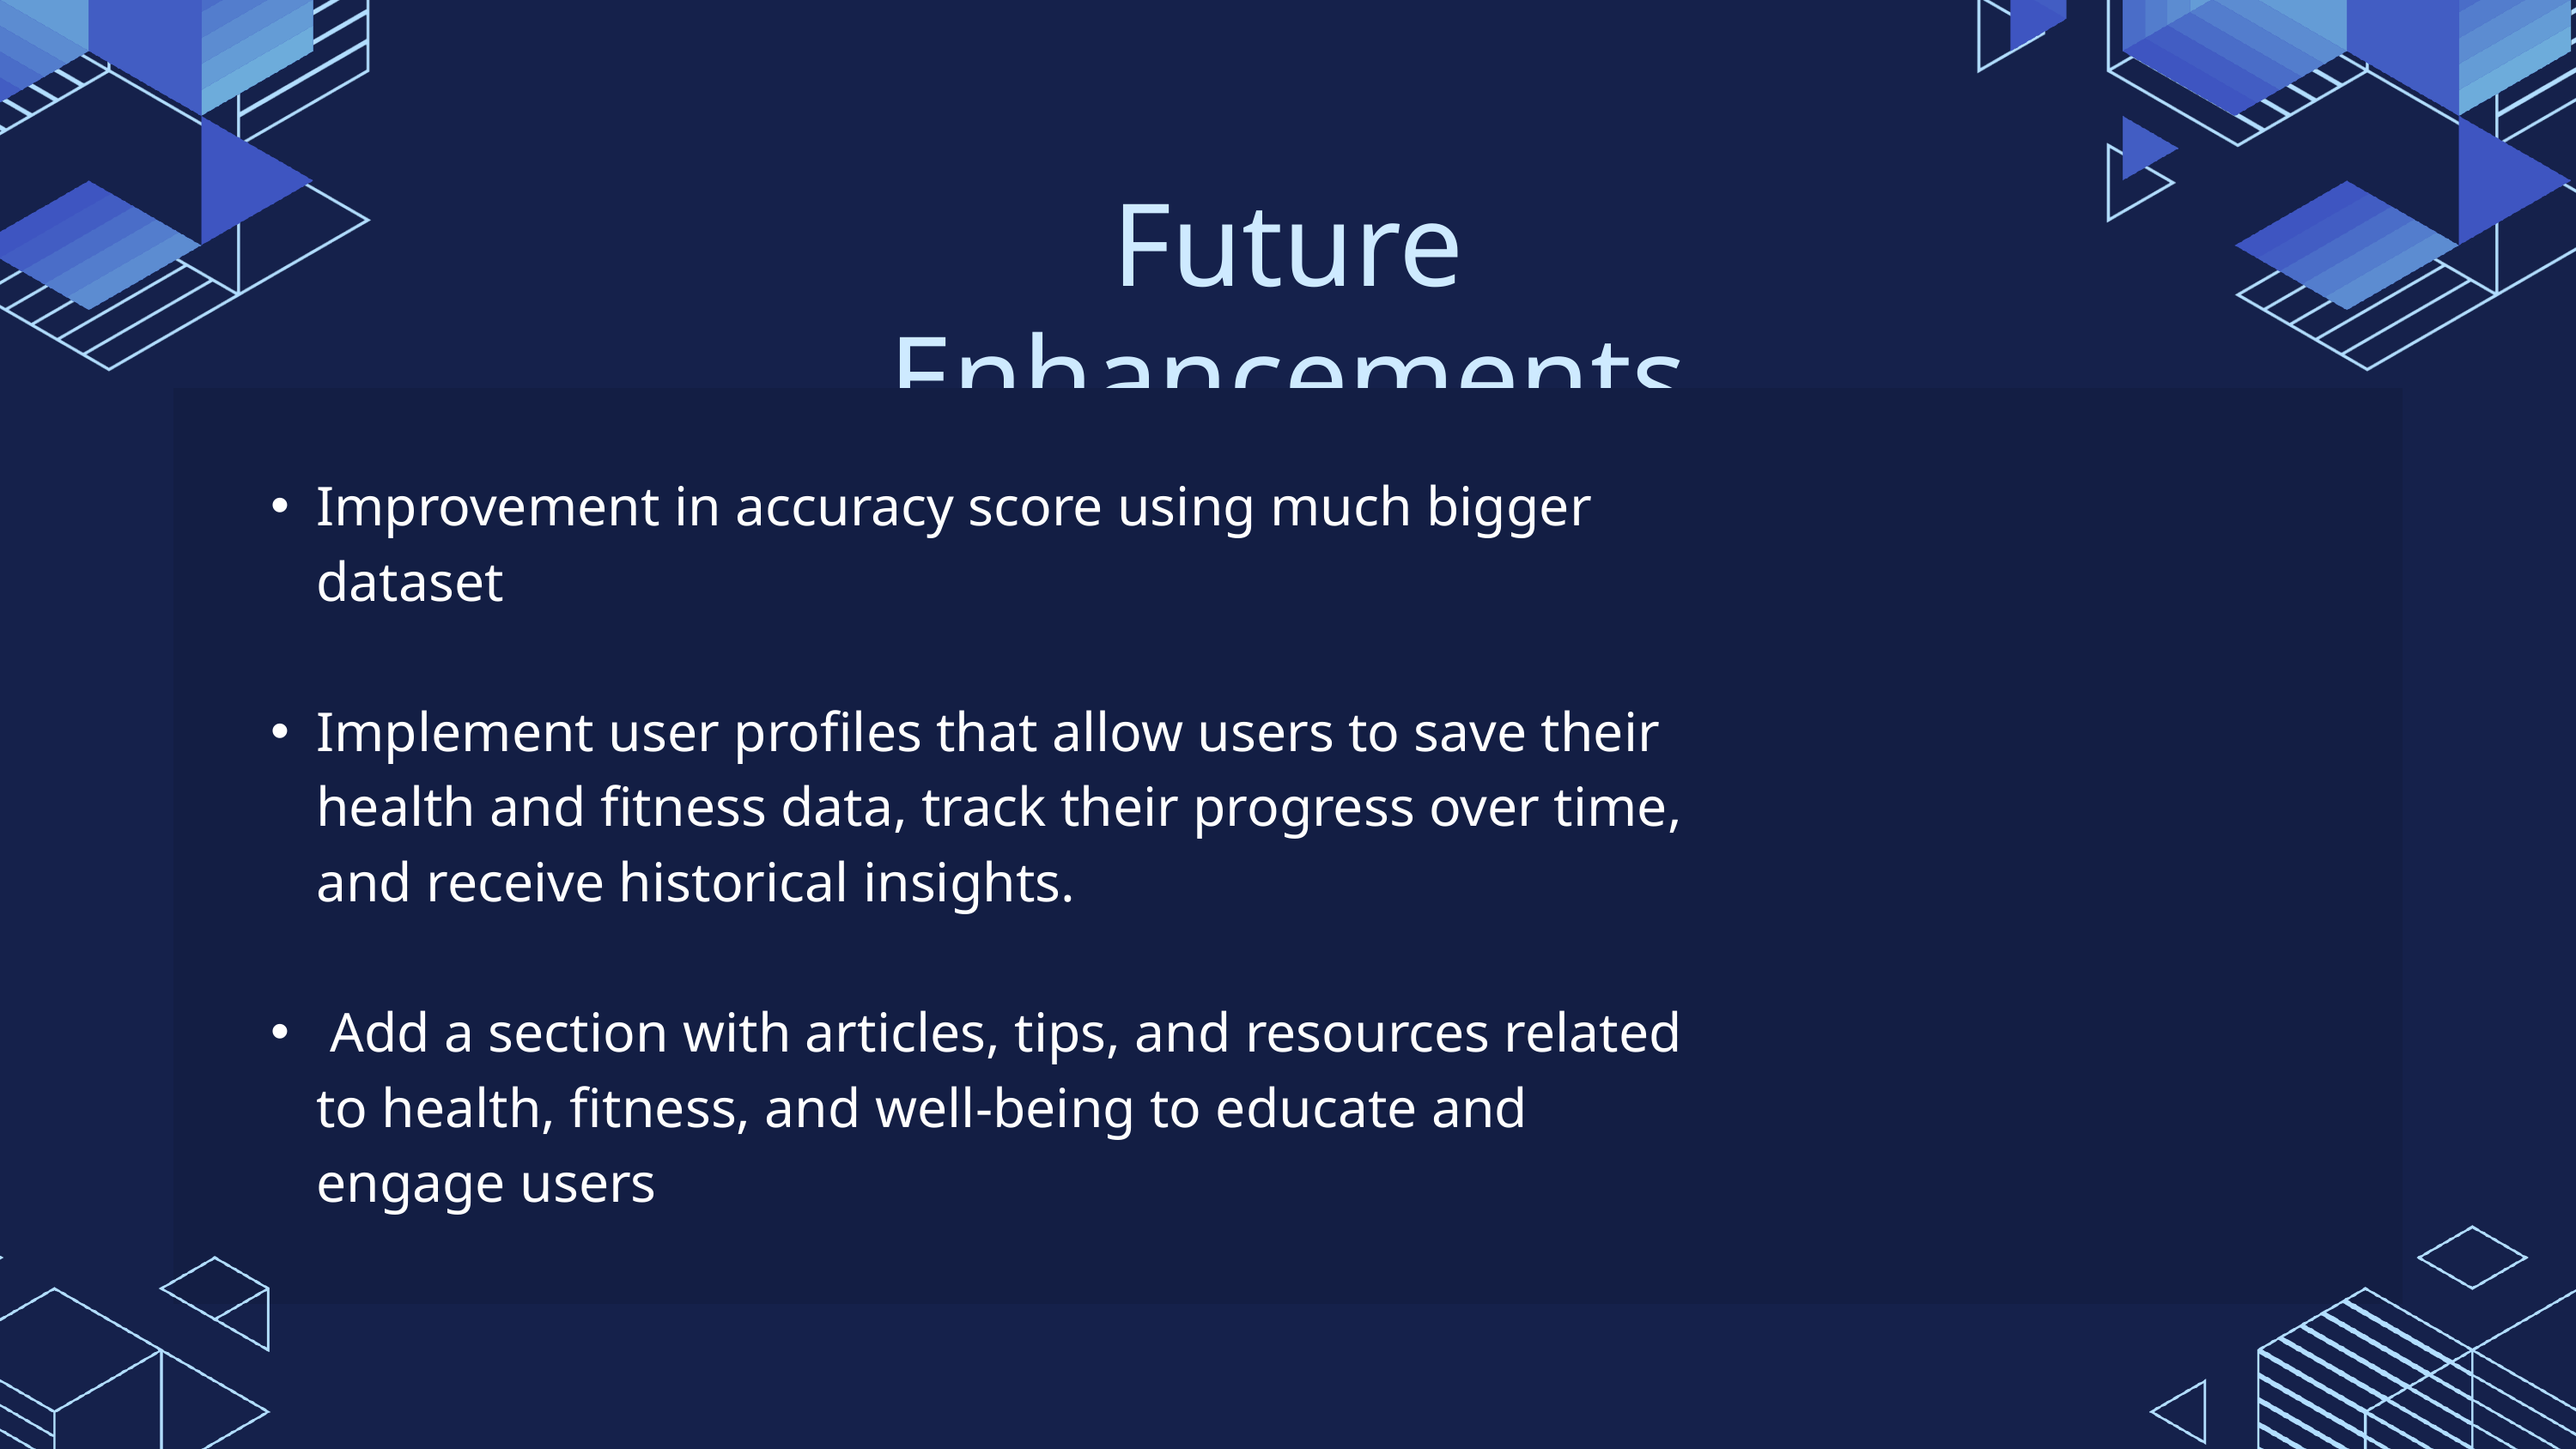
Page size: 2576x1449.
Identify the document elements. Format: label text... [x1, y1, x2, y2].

text_box [2010, 0, 2576, 310]
text_box [2148, 1225, 2576, 1449]
text_box [1976, 0, 2576, 372]
text_box [0, 0, 538, 310]
text_box [0, 0, 629, 372]
text_box [0, 1225, 376, 1449]
text_box Future Enhancements [791, 174, 1785, 385]
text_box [173, 387, 2403, 1304]
